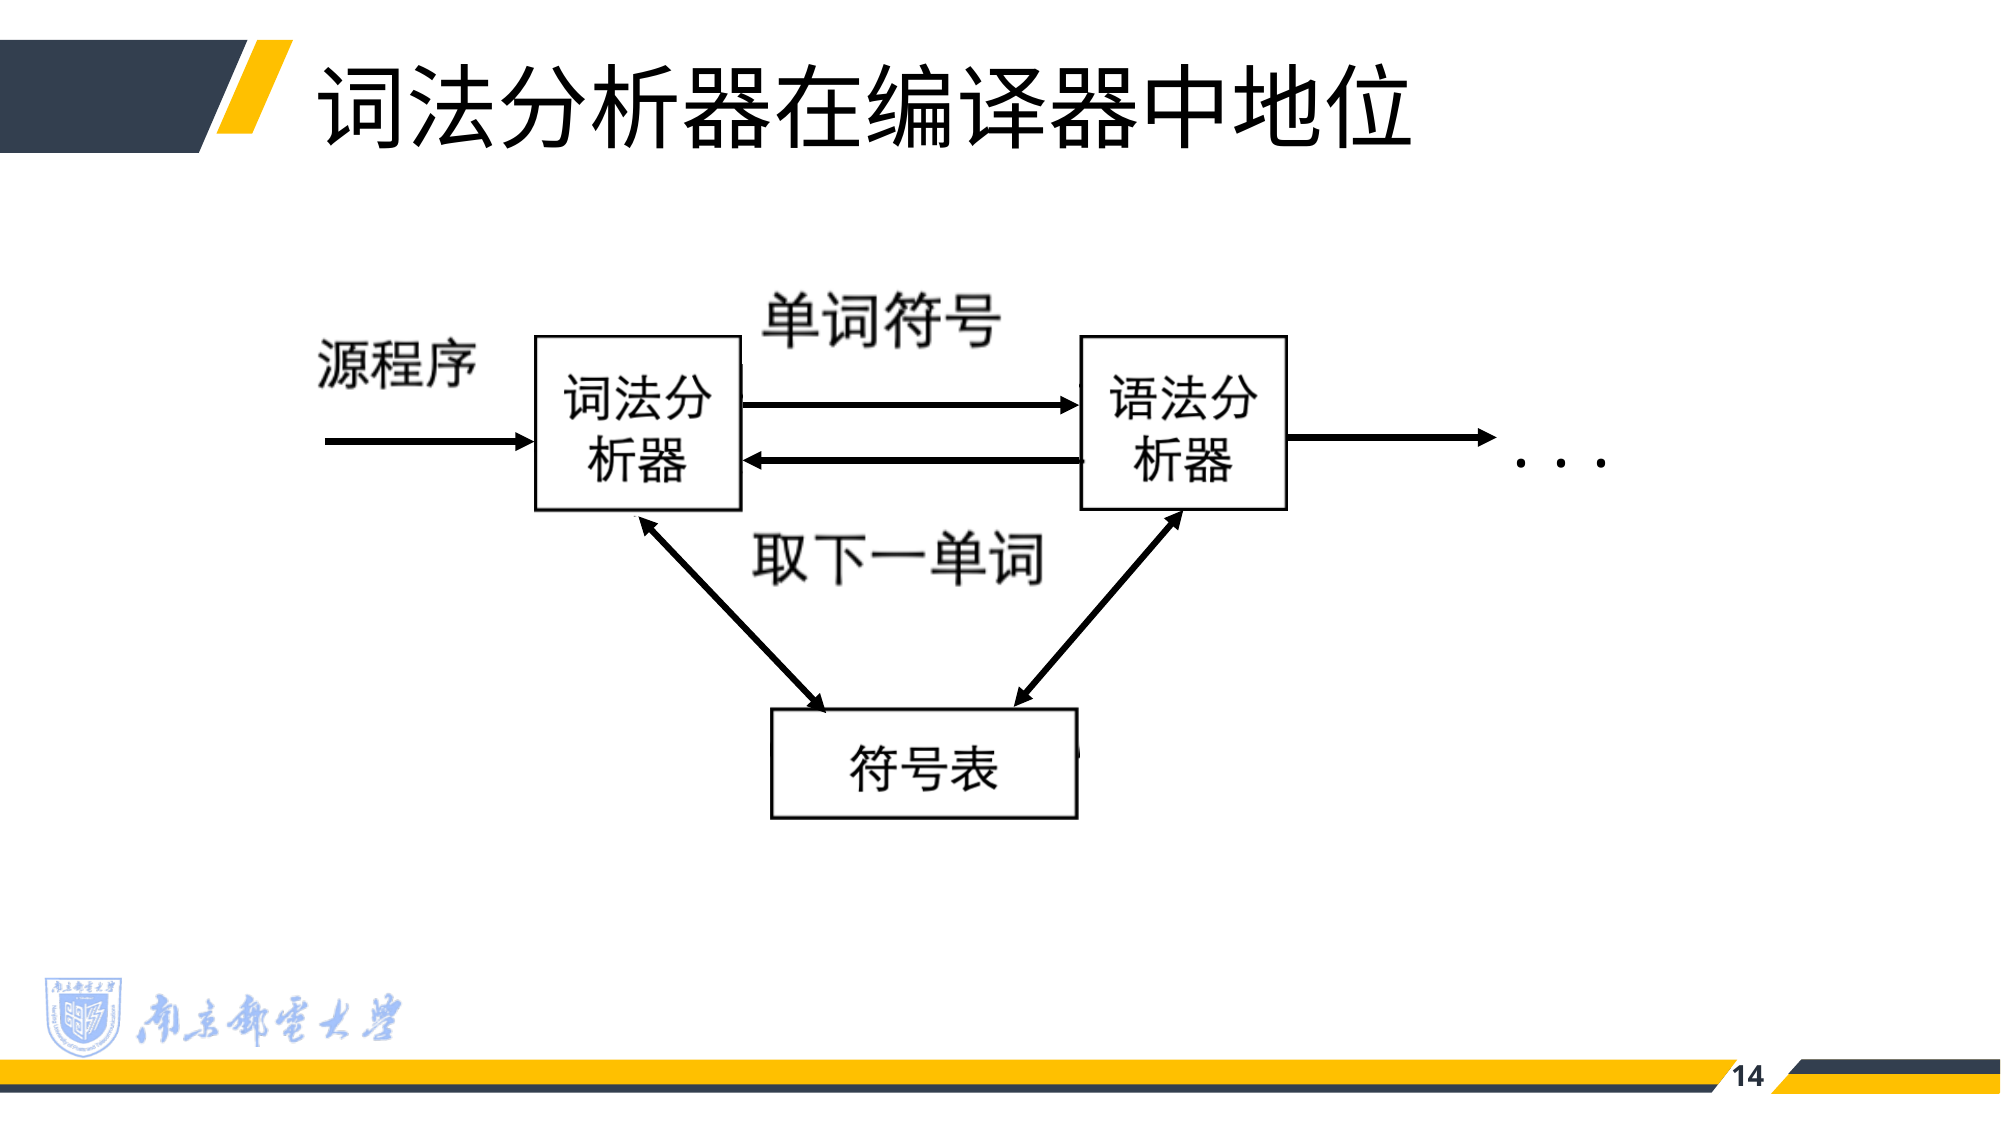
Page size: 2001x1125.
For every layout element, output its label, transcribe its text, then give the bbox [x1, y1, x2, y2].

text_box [638, 516, 827, 714]
picture [534, 275, 1014, 603]
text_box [1013, 510, 1184, 707]
picture [770, 706, 1080, 822]
text_box 词法分析器在编译器中地位 [299, 42, 1929, 167]
picture [299, 317, 492, 406]
text_box ... [1486, 393, 1637, 489]
slide_number 14 [1708, 1047, 1780, 1108]
picture [1079, 335, 1288, 511]
